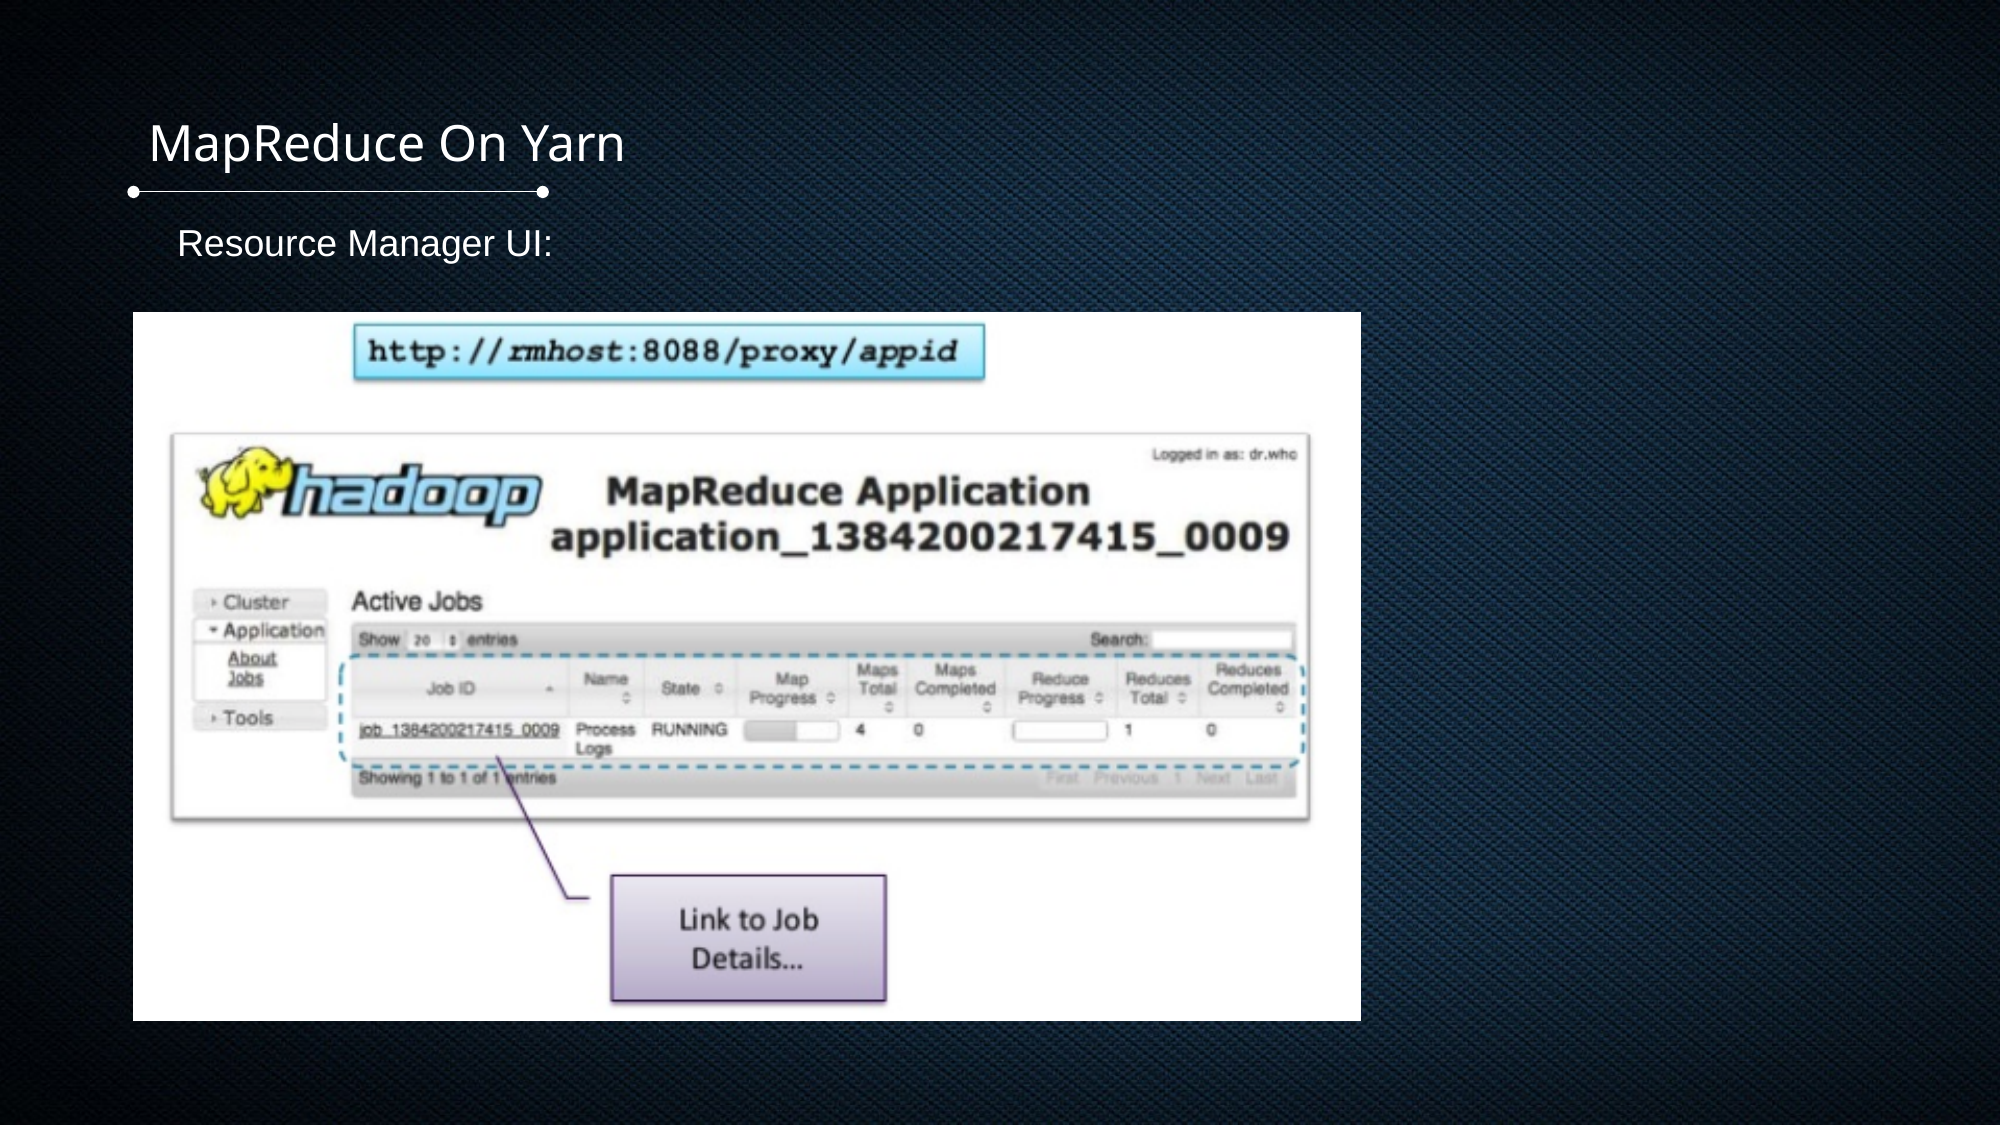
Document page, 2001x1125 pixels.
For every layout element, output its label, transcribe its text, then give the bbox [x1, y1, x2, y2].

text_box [133, 103, 849, 192]
picture [0, 0, 2000, 1125]
text_box Resource Manager UI: [162, 211, 569, 272]
